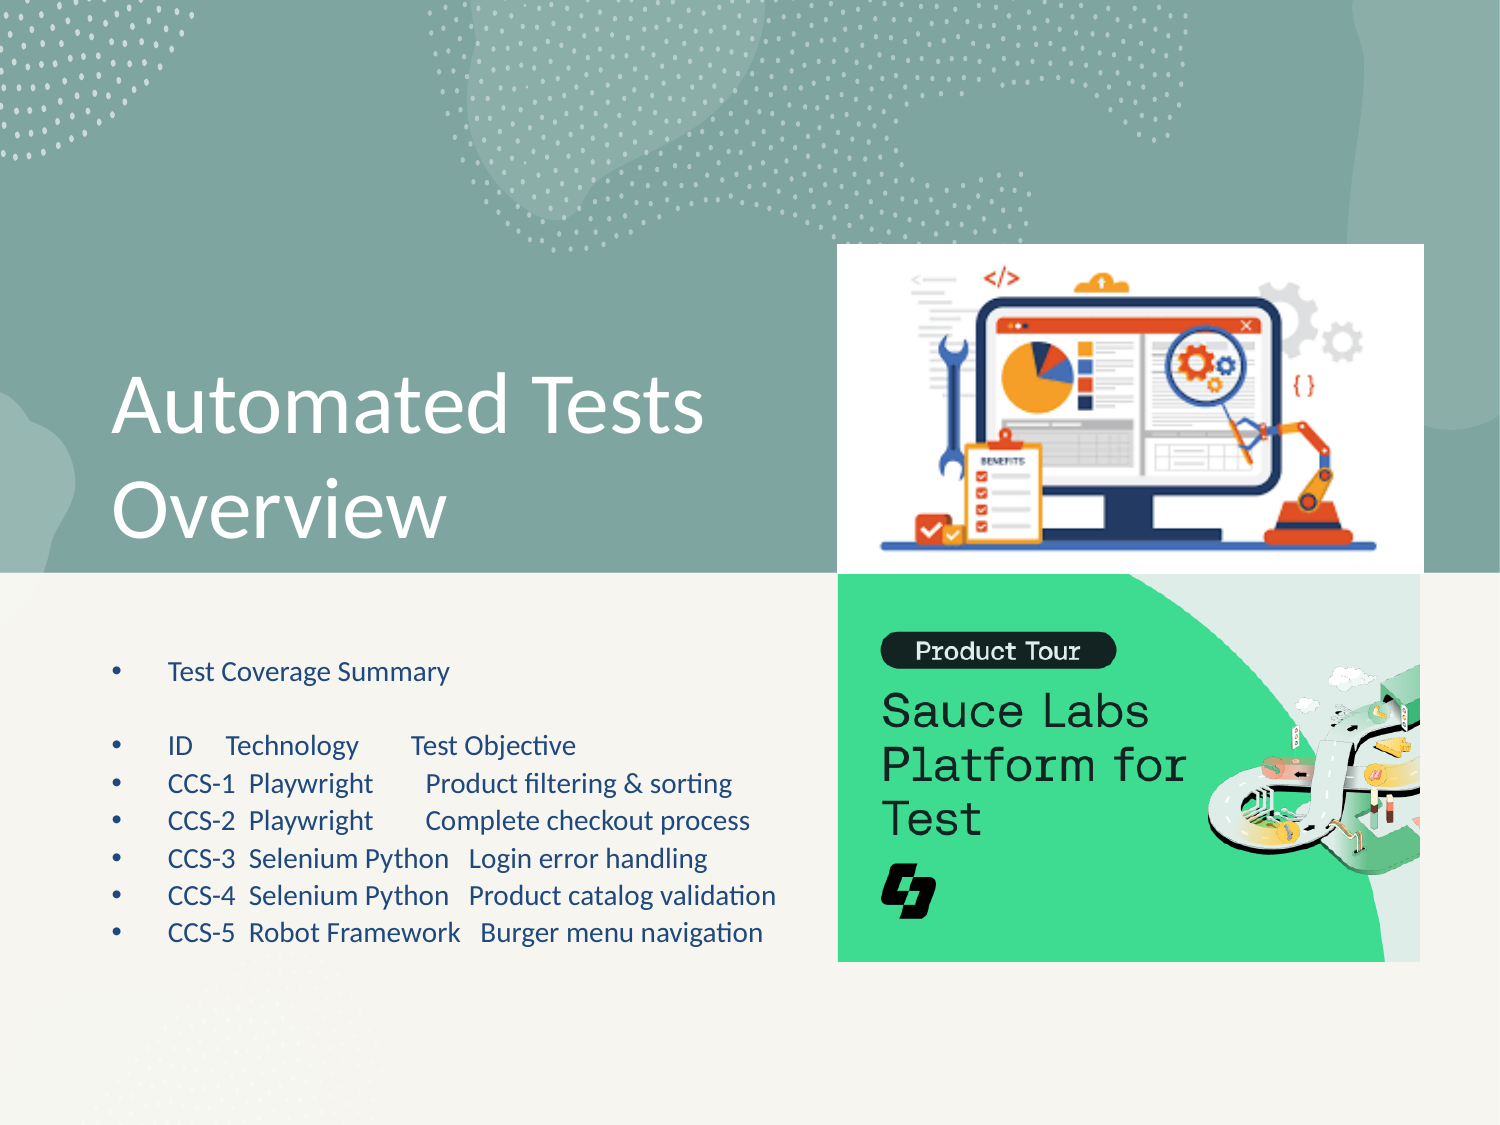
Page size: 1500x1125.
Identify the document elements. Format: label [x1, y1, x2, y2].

picture [837, 244, 1424, 574]
text_box [0, 0, 1500, 1125]
